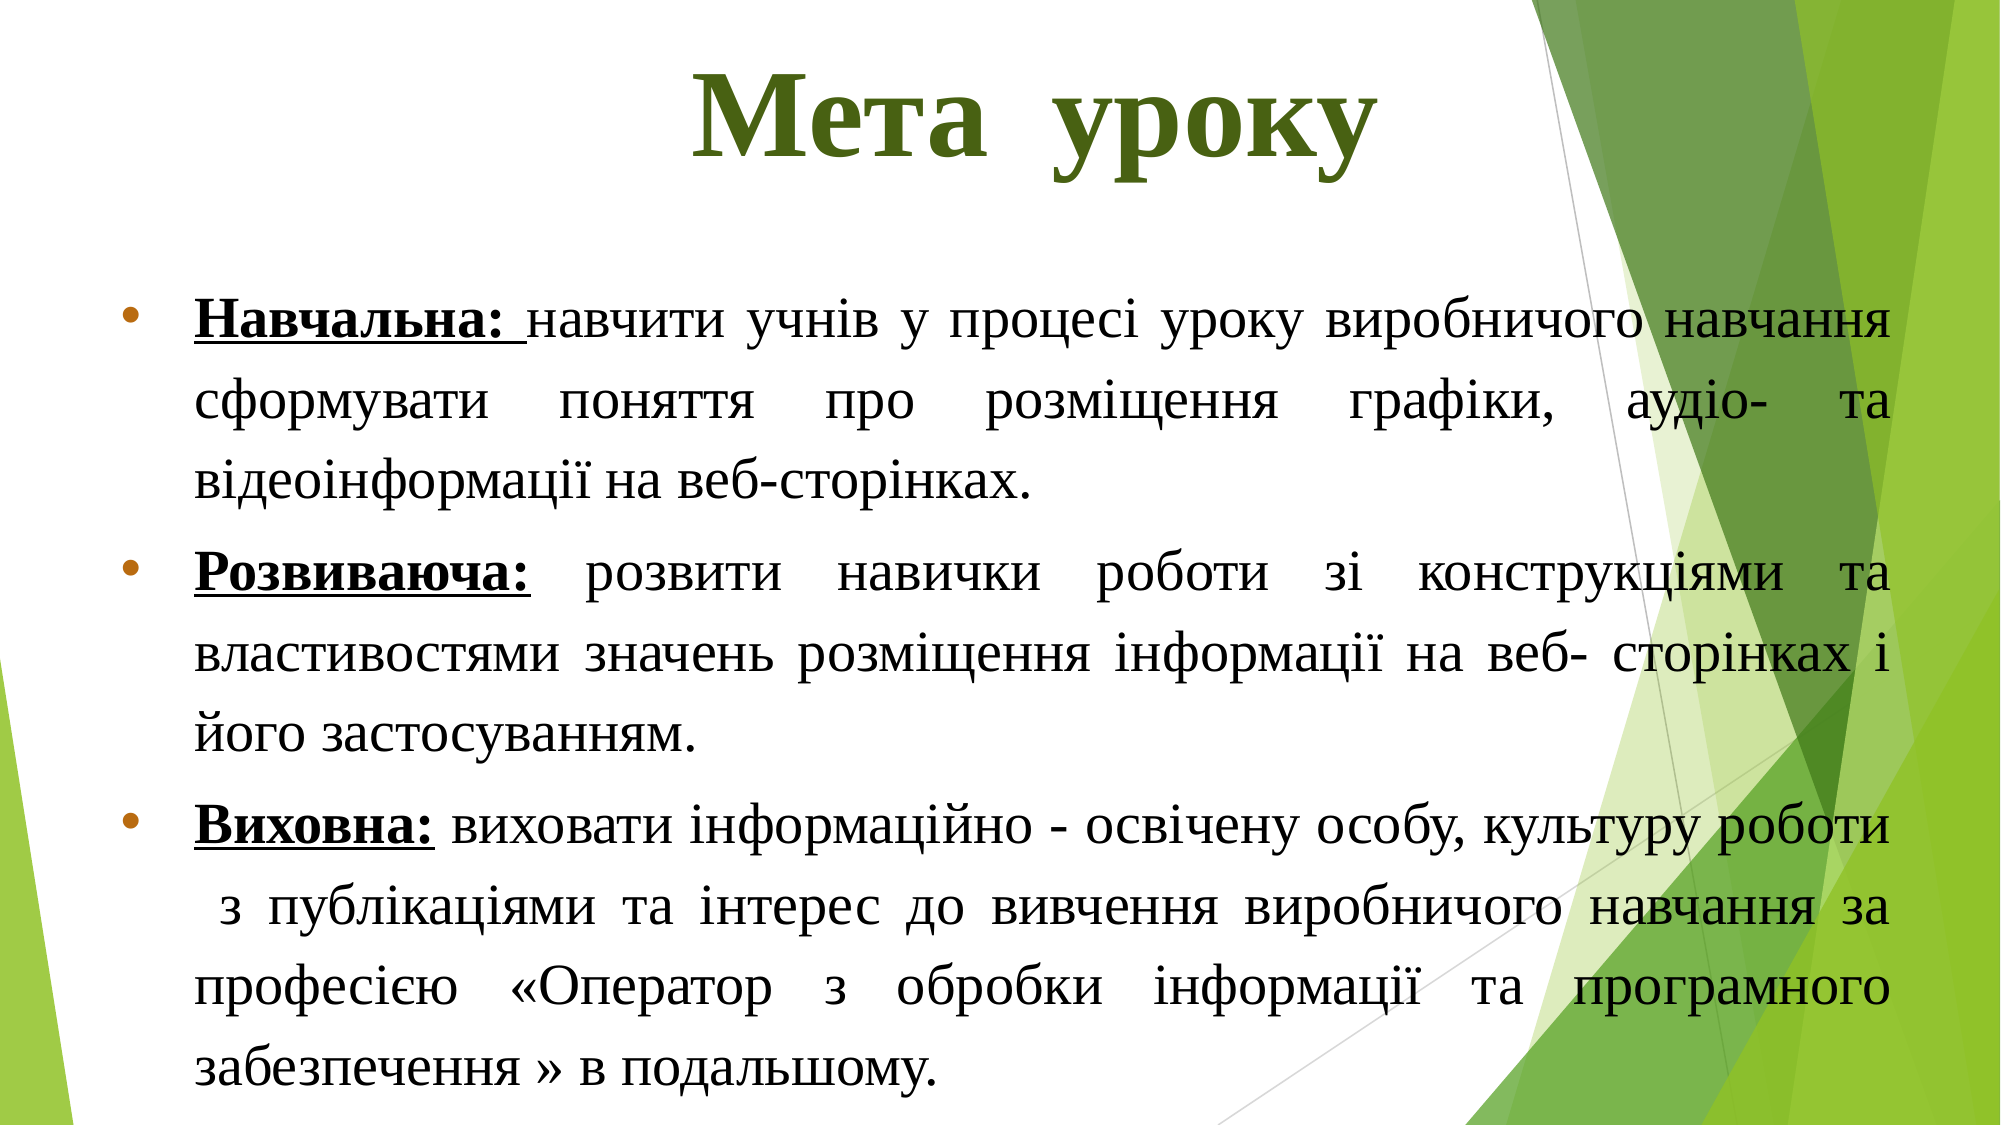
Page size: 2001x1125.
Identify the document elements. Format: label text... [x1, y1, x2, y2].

title Мета уроку [330, 23, 1741, 241]
list Навчальна: навчити учнів у процесі уроку виробничого навчання сформувати поняття про розміщення графіки, аудіо- та відеоінформації на веб-сторінках. Розвиваюча: розвити навички роботи зі конструкціями та властивостями значень розміщення інформації на веб- сторінках і його застосуванням. Виховна: виховати інформаційно - освічену особу, культуру роботи з публікаціями та інтерес до вивчення виробничого навчання за професією «Оператор з обробки інформації та програмного забезпечення » в подальшому. [58, 261, 1908, 1033]
